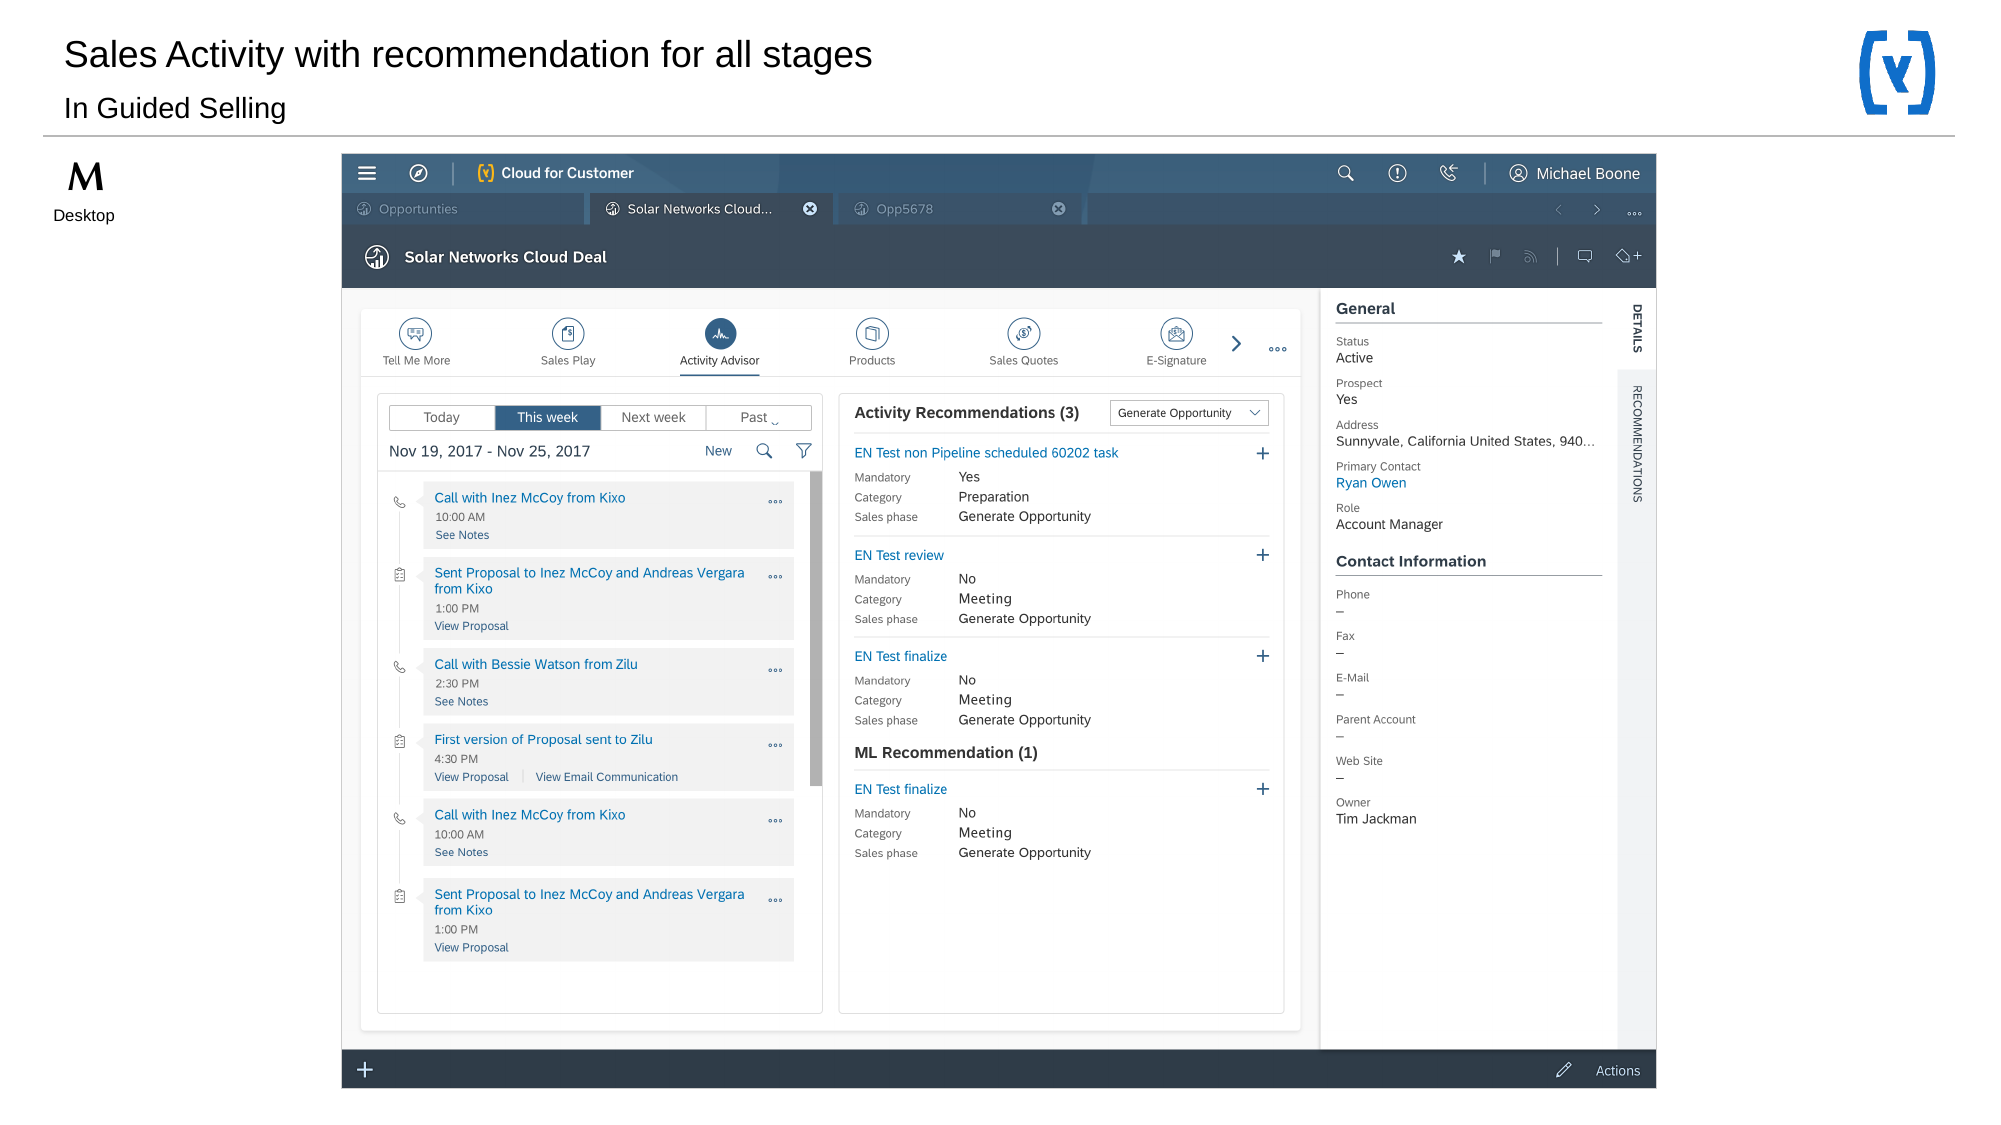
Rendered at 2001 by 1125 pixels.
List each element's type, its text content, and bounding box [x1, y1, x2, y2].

picture [1851, 22, 1943, 123]
text_box  [41, 144, 130, 197]
text_box Desktop [38, 197, 130, 233]
text_box Sales Activity with recommendation for all stages In Guided Selling [49, 22, 889, 132]
picture [341, 152, 1658, 1089]
